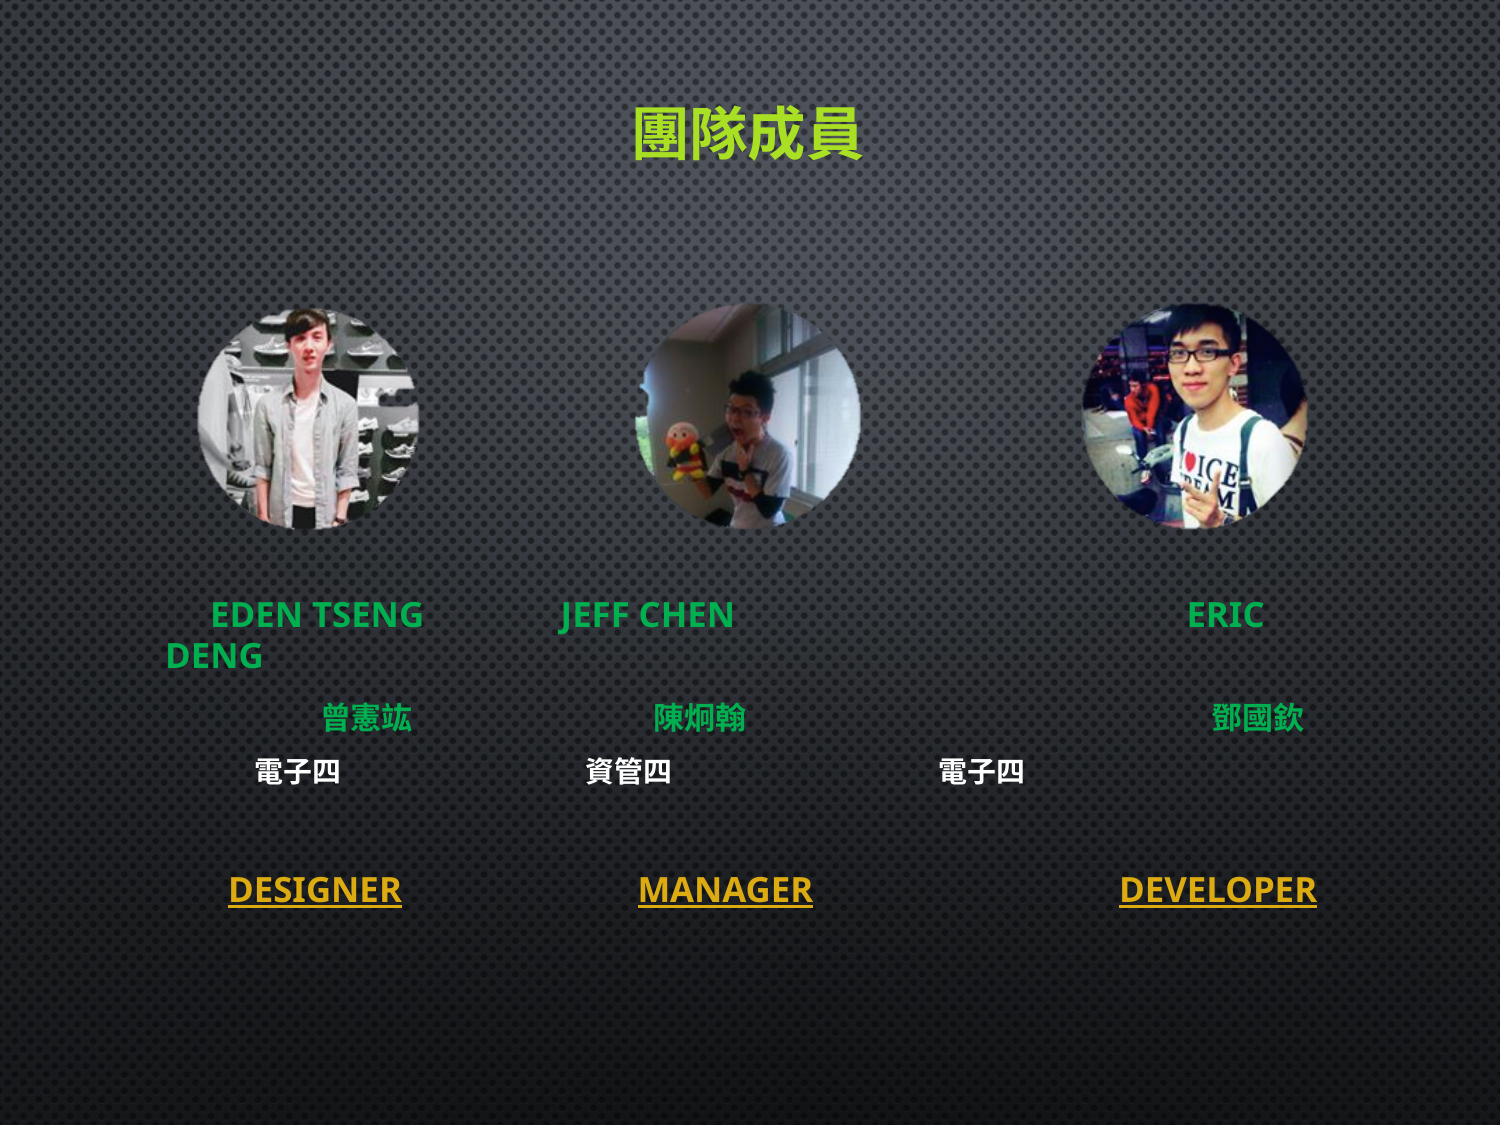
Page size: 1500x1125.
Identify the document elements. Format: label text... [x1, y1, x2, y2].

picture [149, 264, 460, 562]
picture [1024, 264, 1352, 561]
picture [584, 264, 912, 561]
list Eden Tseng Jeff Chen Eric Deng 曾憲竑 陳炯翰 鄧國欽 電子四 資管四 電子四 Designer Manager Developer [150, 584, 1352, 1027]
title 團隊成員 [614, 0, 882, 264]
